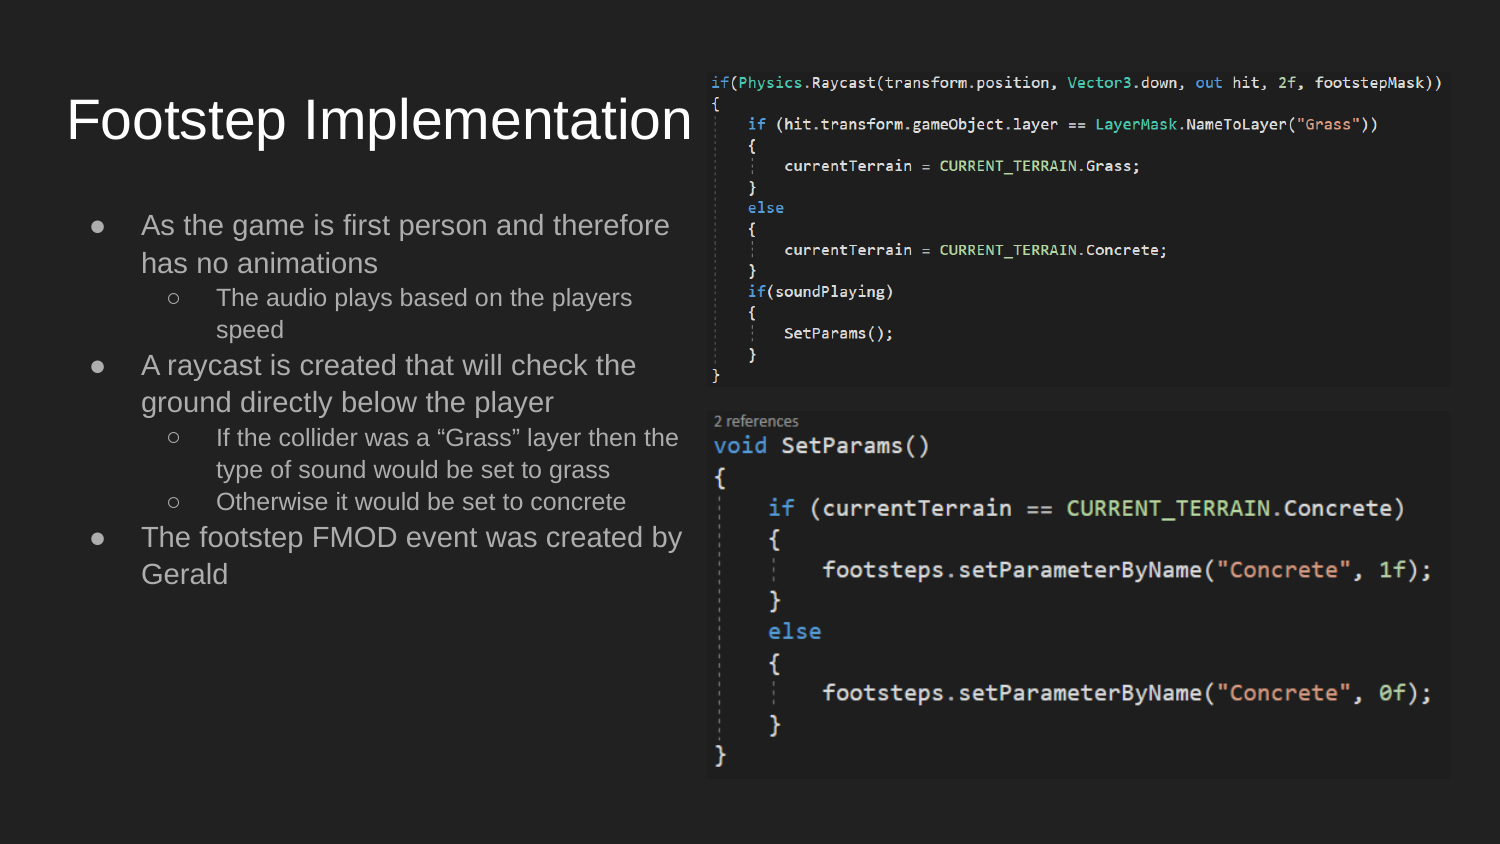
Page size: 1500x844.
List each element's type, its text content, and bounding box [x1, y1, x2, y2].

picture [707, 72, 1451, 387]
picture [707, 411, 1451, 780]
list As the game is first person and therefore has no animations The audio plays based on the players speed A raycast is created that will check the ground directly below the player If the collider was a “Grass” layer then the type of sound would be set to grass Otherwise it would be set to concrete The footstep FMOD event was created by Gerald [51, 189, 708, 750]
title Footstep Implementation [51, 72, 705, 167]
